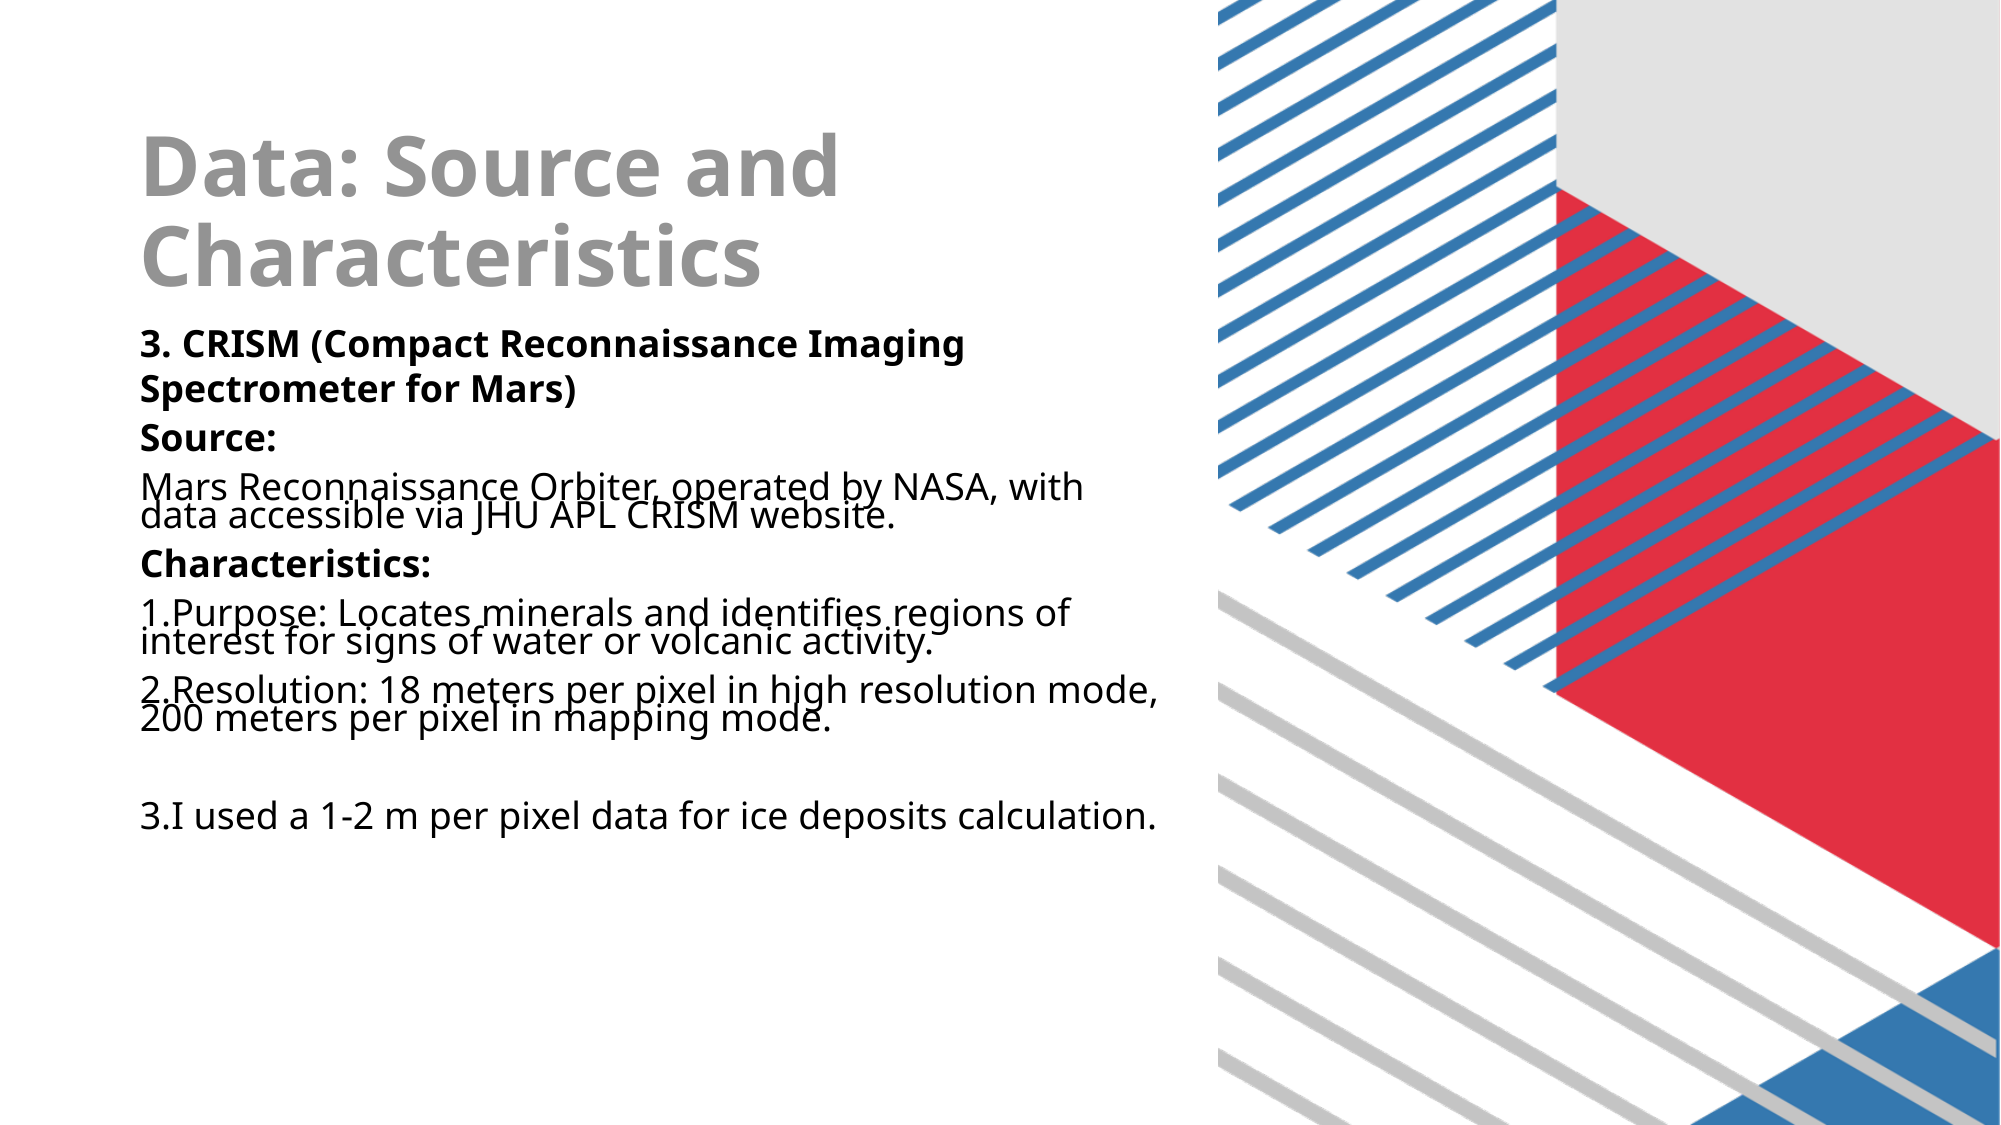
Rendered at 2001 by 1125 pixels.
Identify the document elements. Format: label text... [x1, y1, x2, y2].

list 3. CRISM (Compact Reconnaissance Imaging Spectrometer for Mars) Source: ​ Mars Reconnaissance Orbiter, operated by NASA, with data accessible via JHU APL CRISM website. ​ Characteristics: ​ Purpose: Locates minerals and identifies regions of interest for signs of water or volcanic activity. ​ Resolution: 18 meters per pixel in high resolution mode, 200 meters per pixel in mapping mode. I used a 1-2 m per pixel data for ice deposits calculation. [125, 312, 1188, 1008]
picture [1218, 0, 2000, 1125]
title Data: Source and Characteristics [125, 117, 1188, 312]
